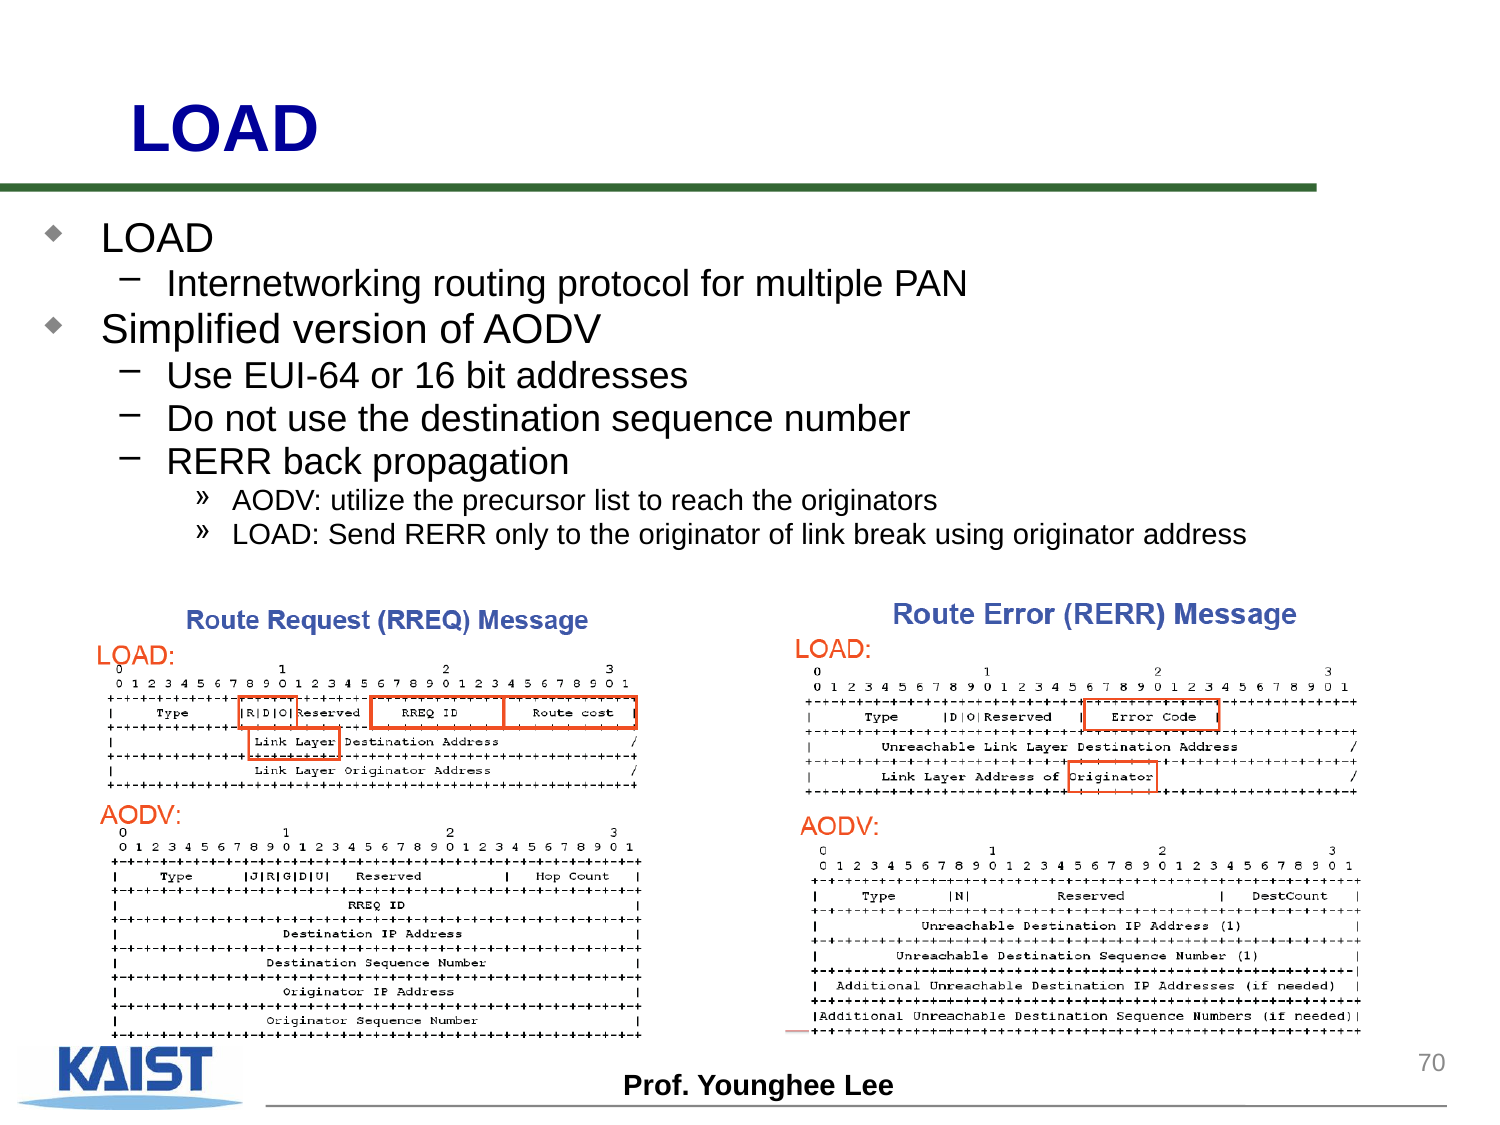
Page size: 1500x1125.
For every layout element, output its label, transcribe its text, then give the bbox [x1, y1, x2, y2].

title LOAD [115, 65, 1338, 172]
slide_number 70 [1148, 1023, 1461, 1099]
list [785, 597, 1365, 1035]
list LOAD Internetworking routing protocol for multiple PAN Simplified version of AODV Use EUI-64 or 16 bit addresses Do not use the destination sequence number RERR back propagation AODV: utilize the precursor list to reach the originators LOAD: Send RERR only to the originator of link break using originator address [29, 212, 1471, 598]
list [88, 597, 644, 1038]
picture [17, 1046, 243, 1110]
